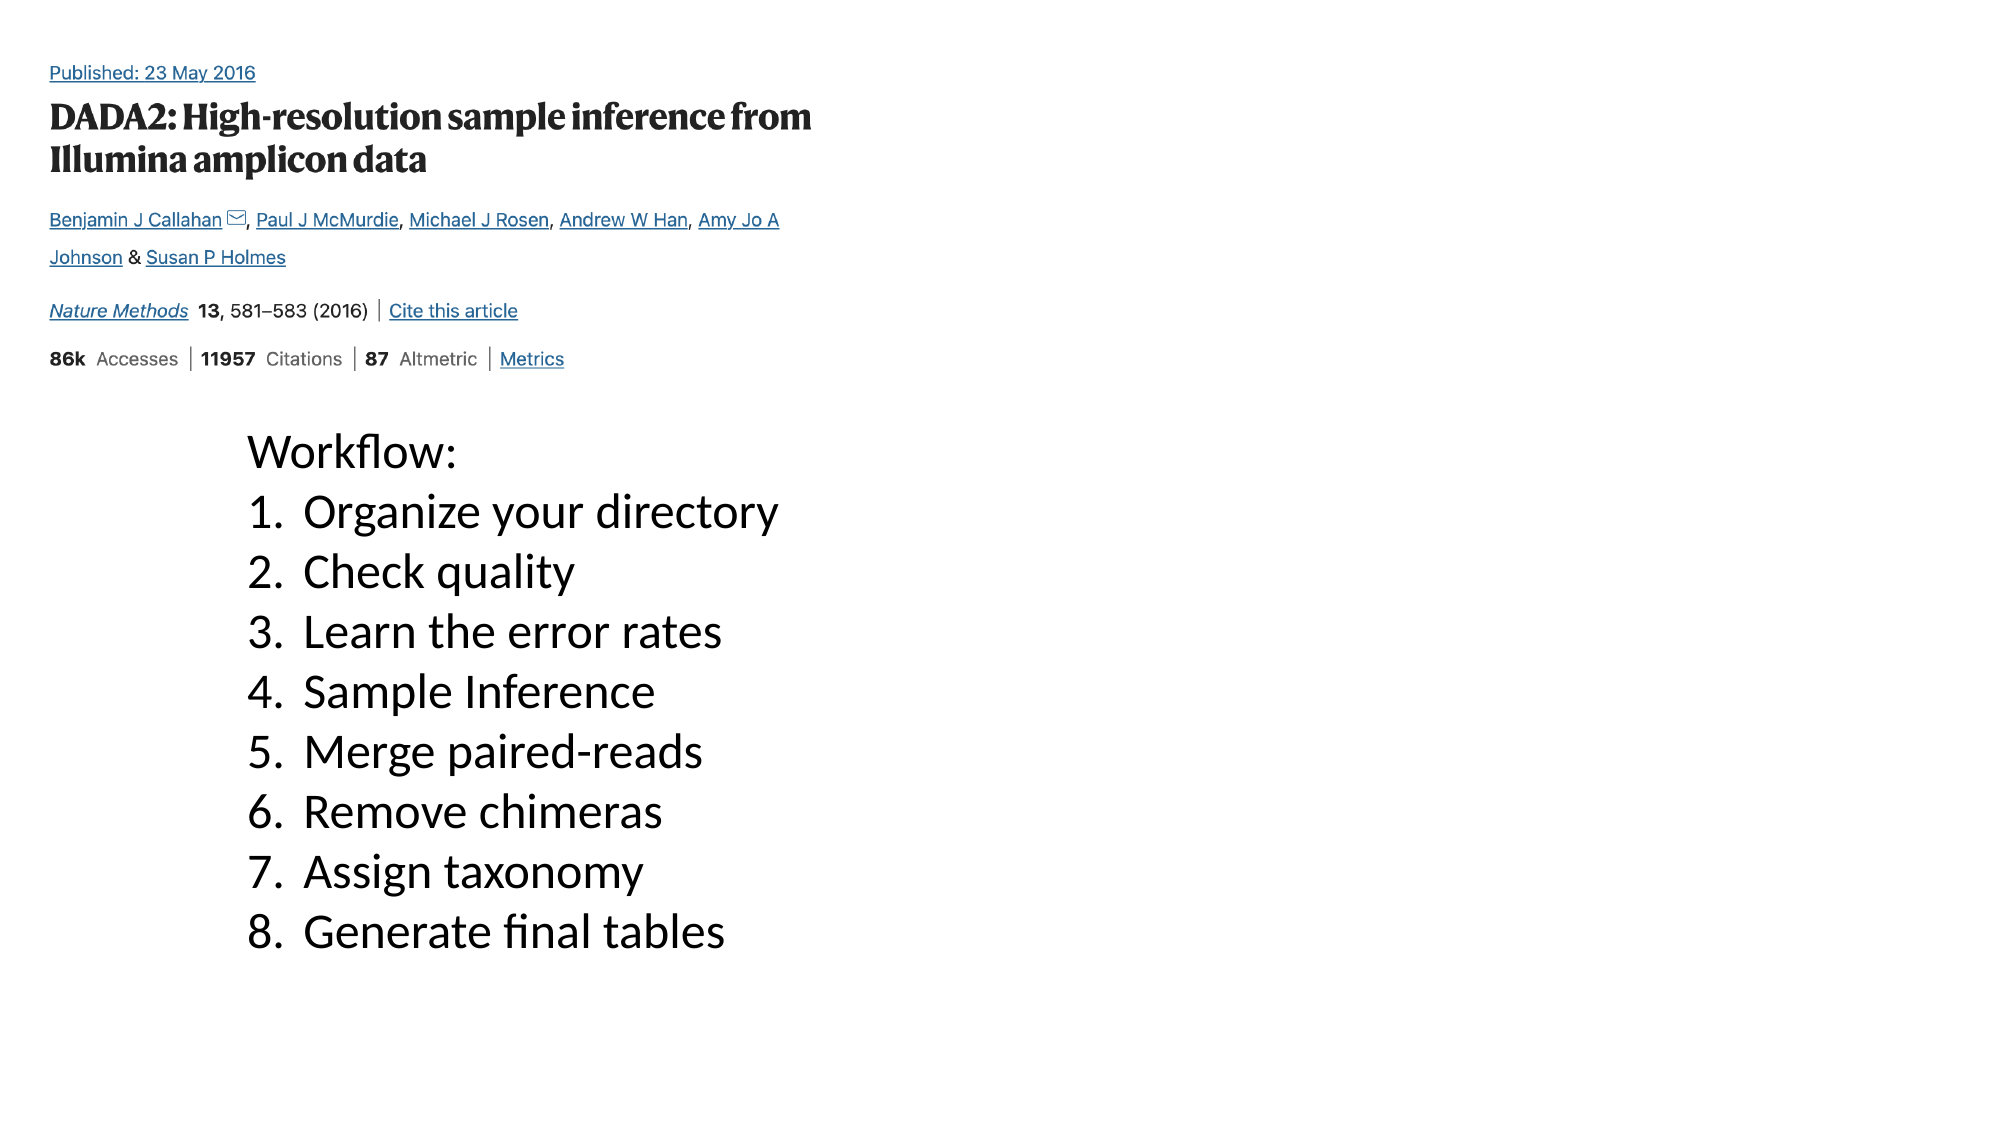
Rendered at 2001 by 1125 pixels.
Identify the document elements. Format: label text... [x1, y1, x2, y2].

text_box Workflow: Organize your directory Check quality Learn the error rates Sample Inference Merge paired-reads Remove chimeras Assign taxonomy Generate final tables [232, 410, 855, 1026]
picture [36, 47, 855, 404]
